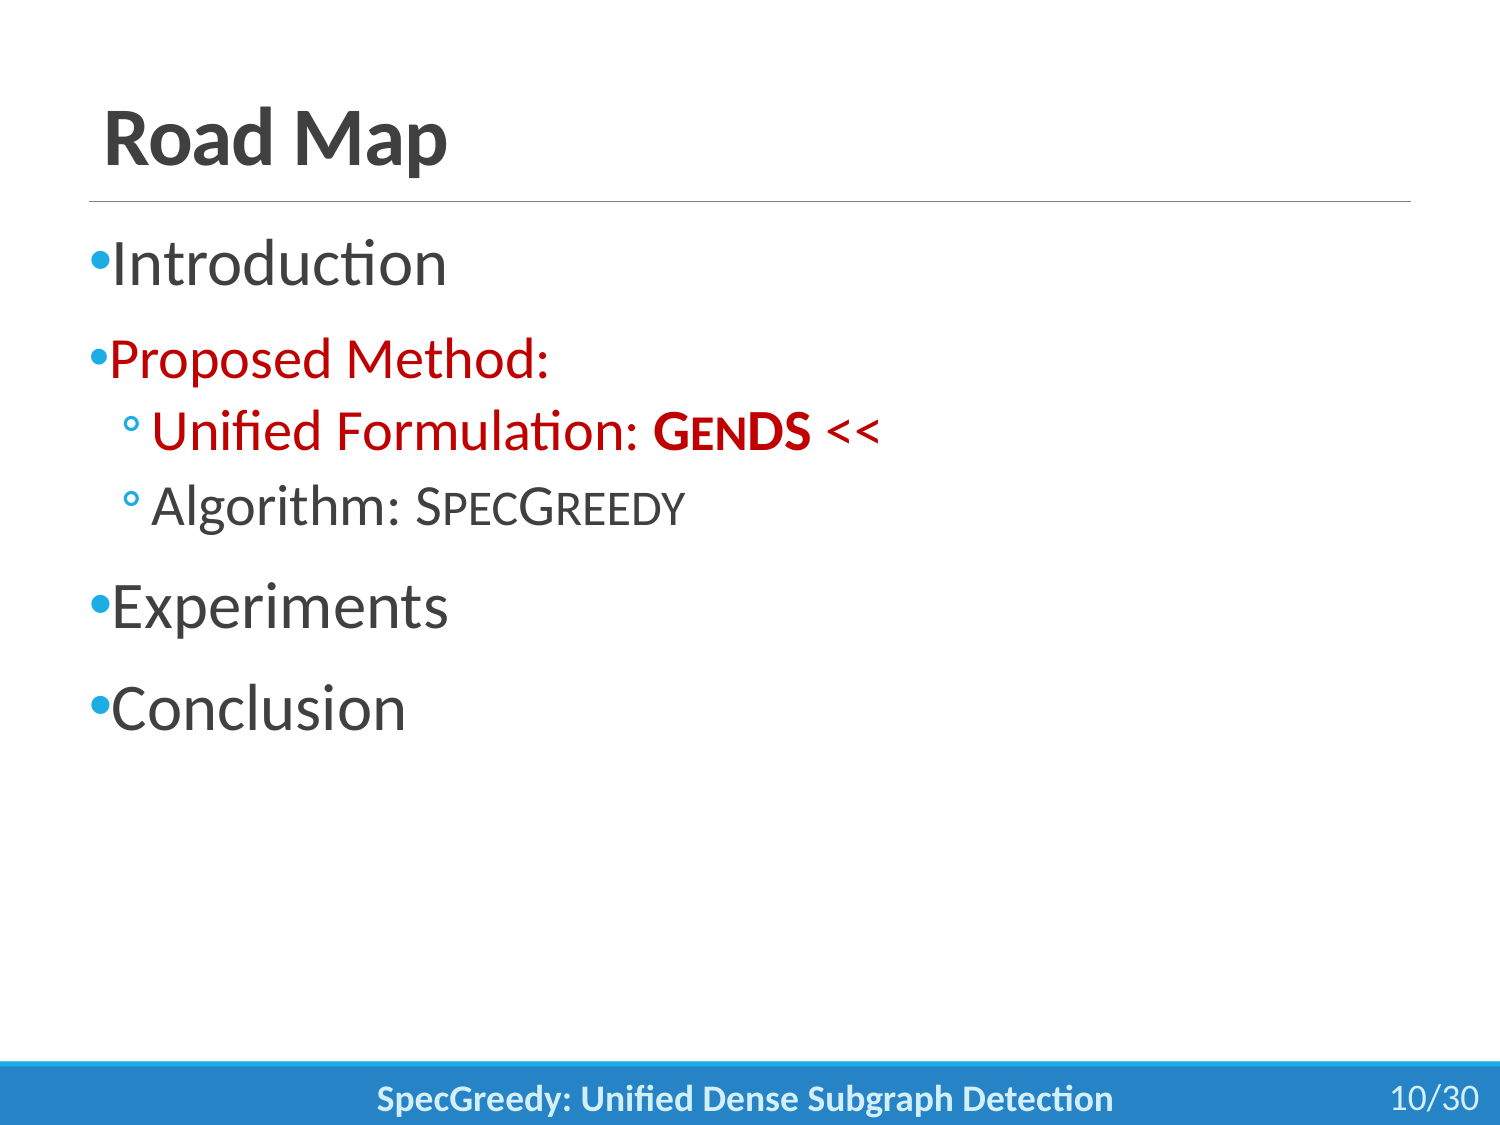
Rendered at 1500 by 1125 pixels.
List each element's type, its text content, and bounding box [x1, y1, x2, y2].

title Road Map [88, 64, 1412, 190]
footer SpecGreedy: Unified Dense Subgraph Detection [131, 1073, 1361, 1121]
list Introduction Proposed Method: Unified Formulation: GENDS << Algorithm: SPECGREEDY Experiments Conclusion [88, 219, 1412, 1028]
